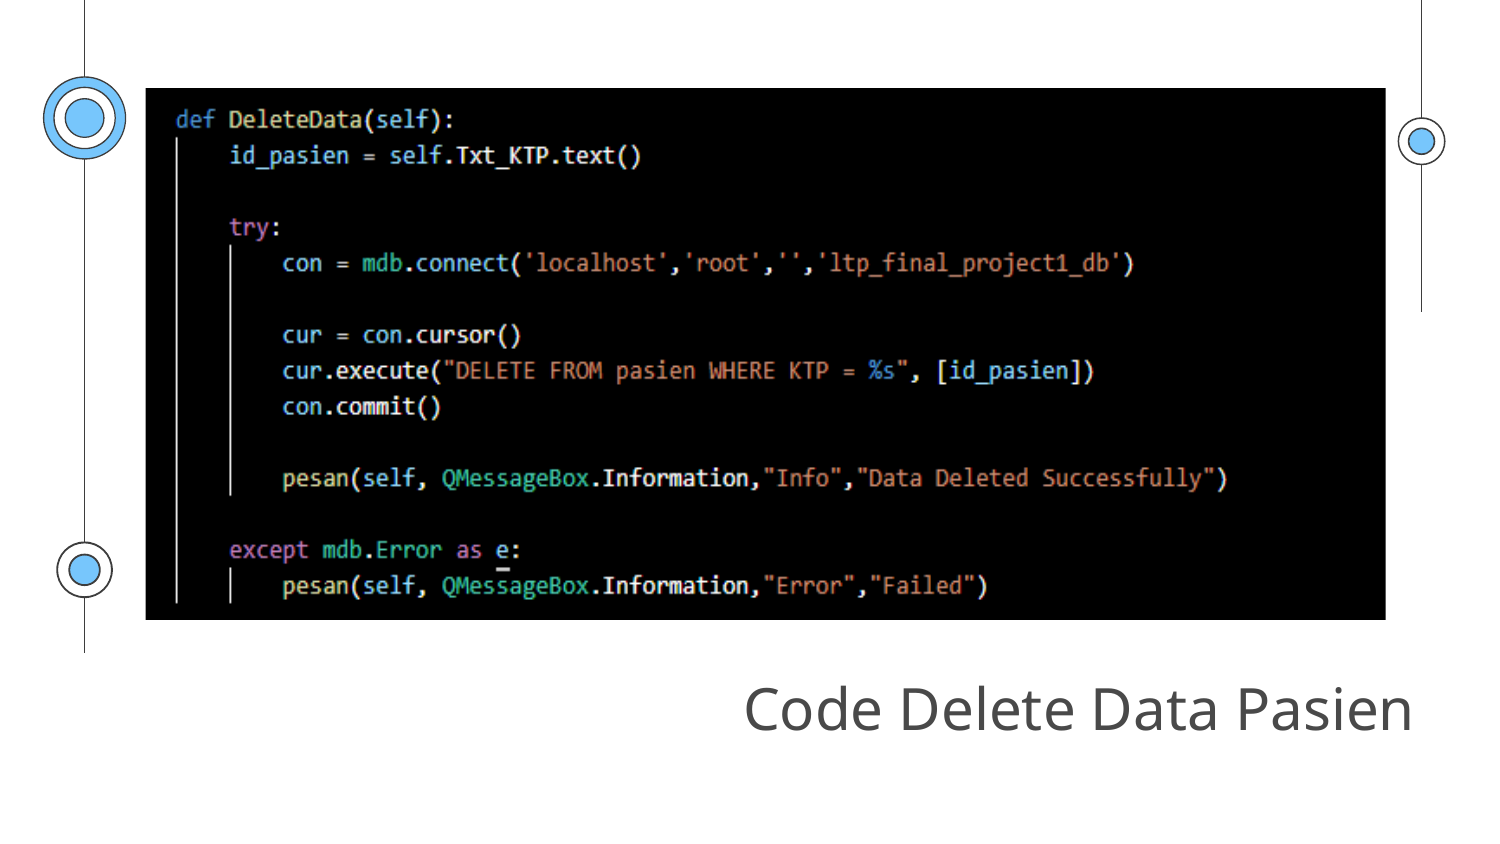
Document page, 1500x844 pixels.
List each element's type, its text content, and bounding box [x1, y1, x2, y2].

title Code Delete Data Pasien [621, 657, 1500, 755]
picture [145, 88, 1386, 620]
